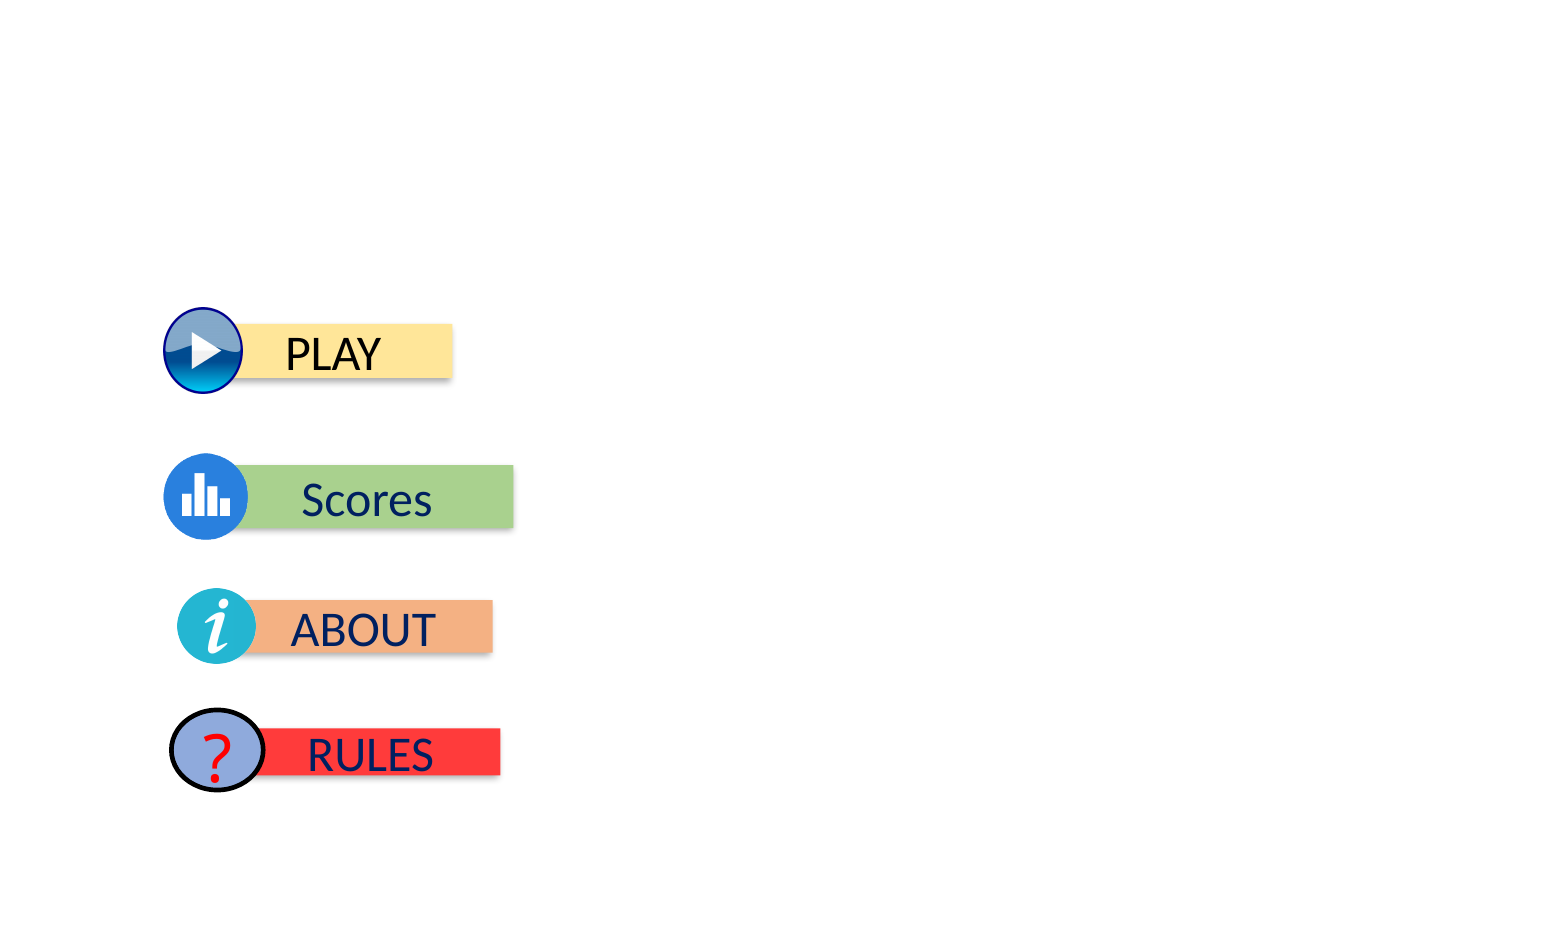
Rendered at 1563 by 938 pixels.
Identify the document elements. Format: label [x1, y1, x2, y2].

text_box [163, 453, 514, 540]
text_box [177, 588, 493, 664]
text_box [163, 307, 453, 394]
text_box [171, 708, 501, 791]
